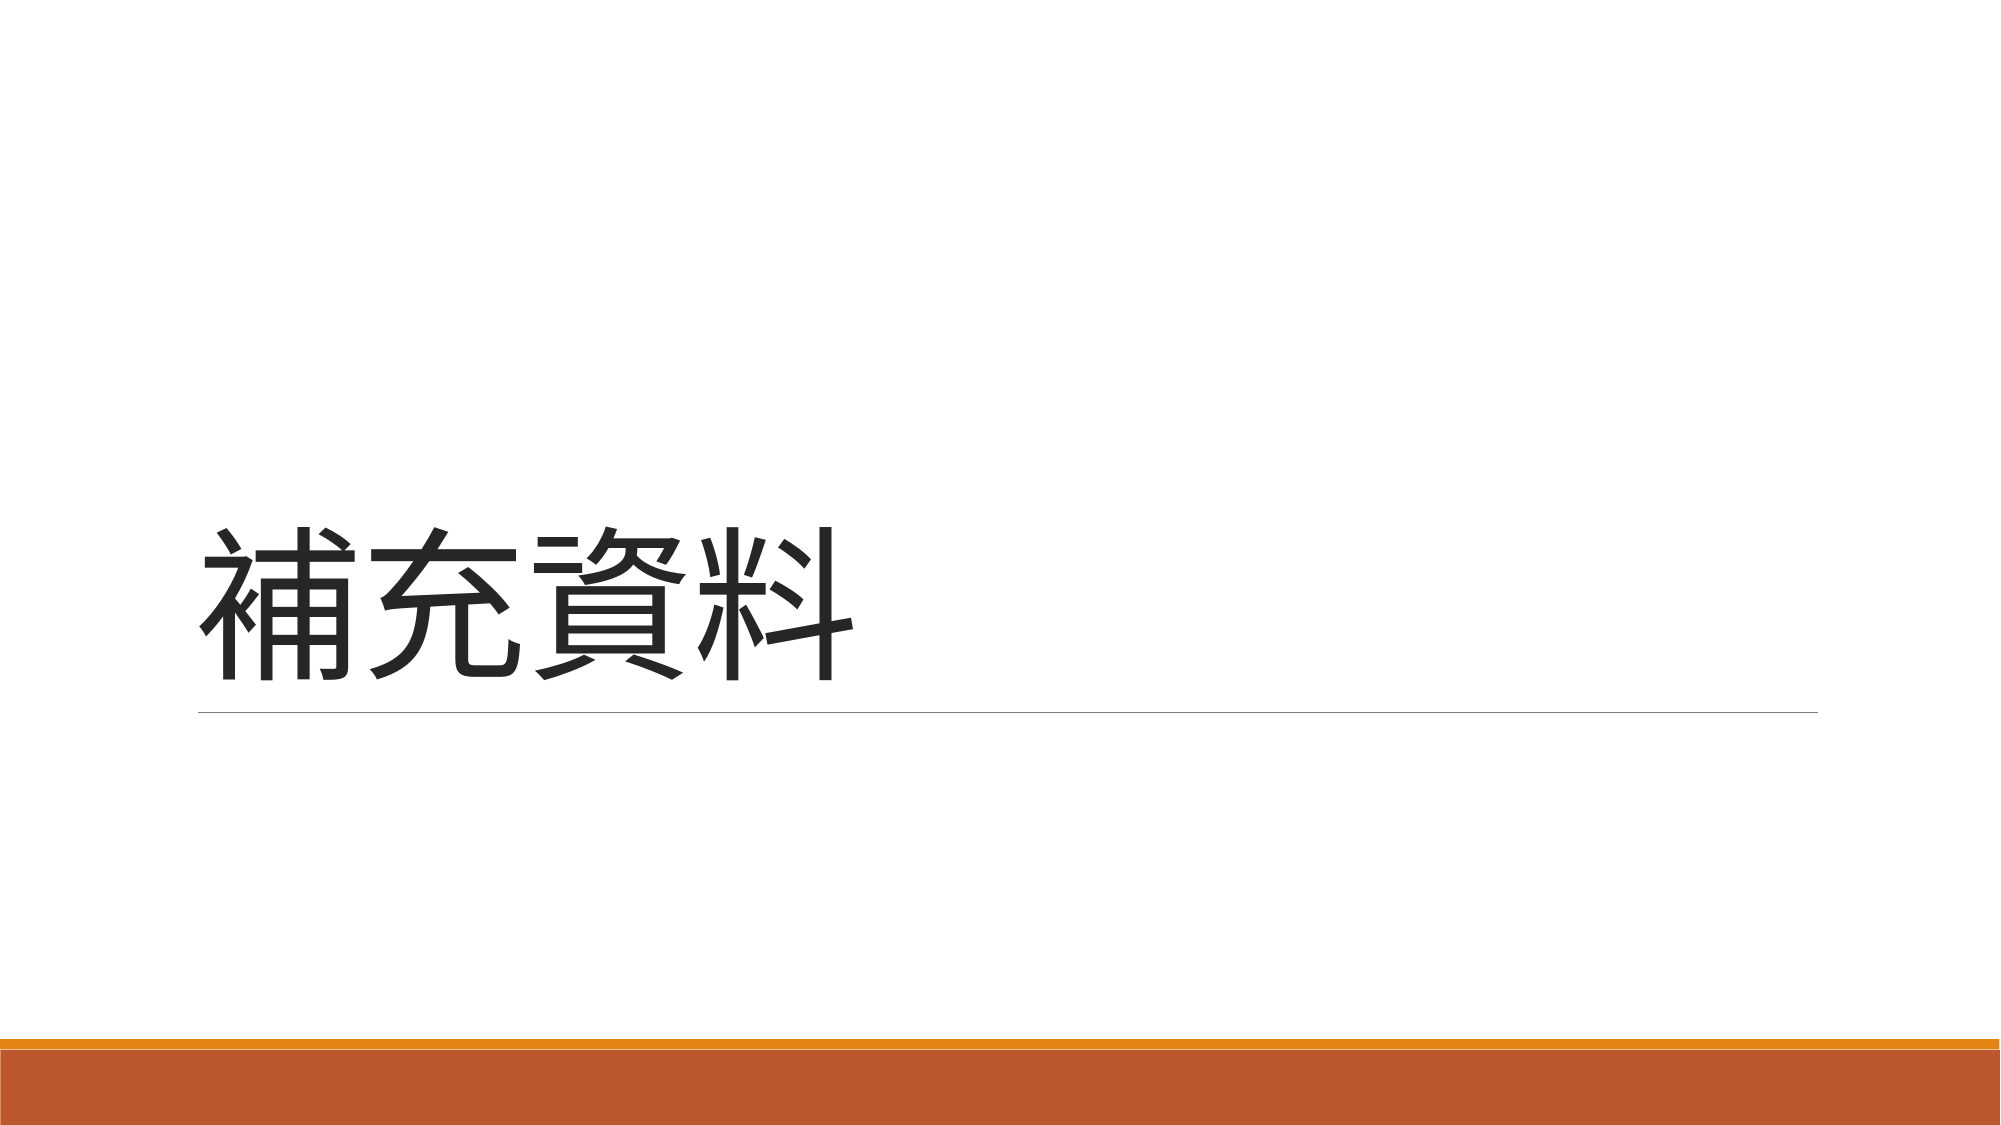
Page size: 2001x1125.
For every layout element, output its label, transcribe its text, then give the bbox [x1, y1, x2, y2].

title 補充資料 [180, 124, 1830, 710]
